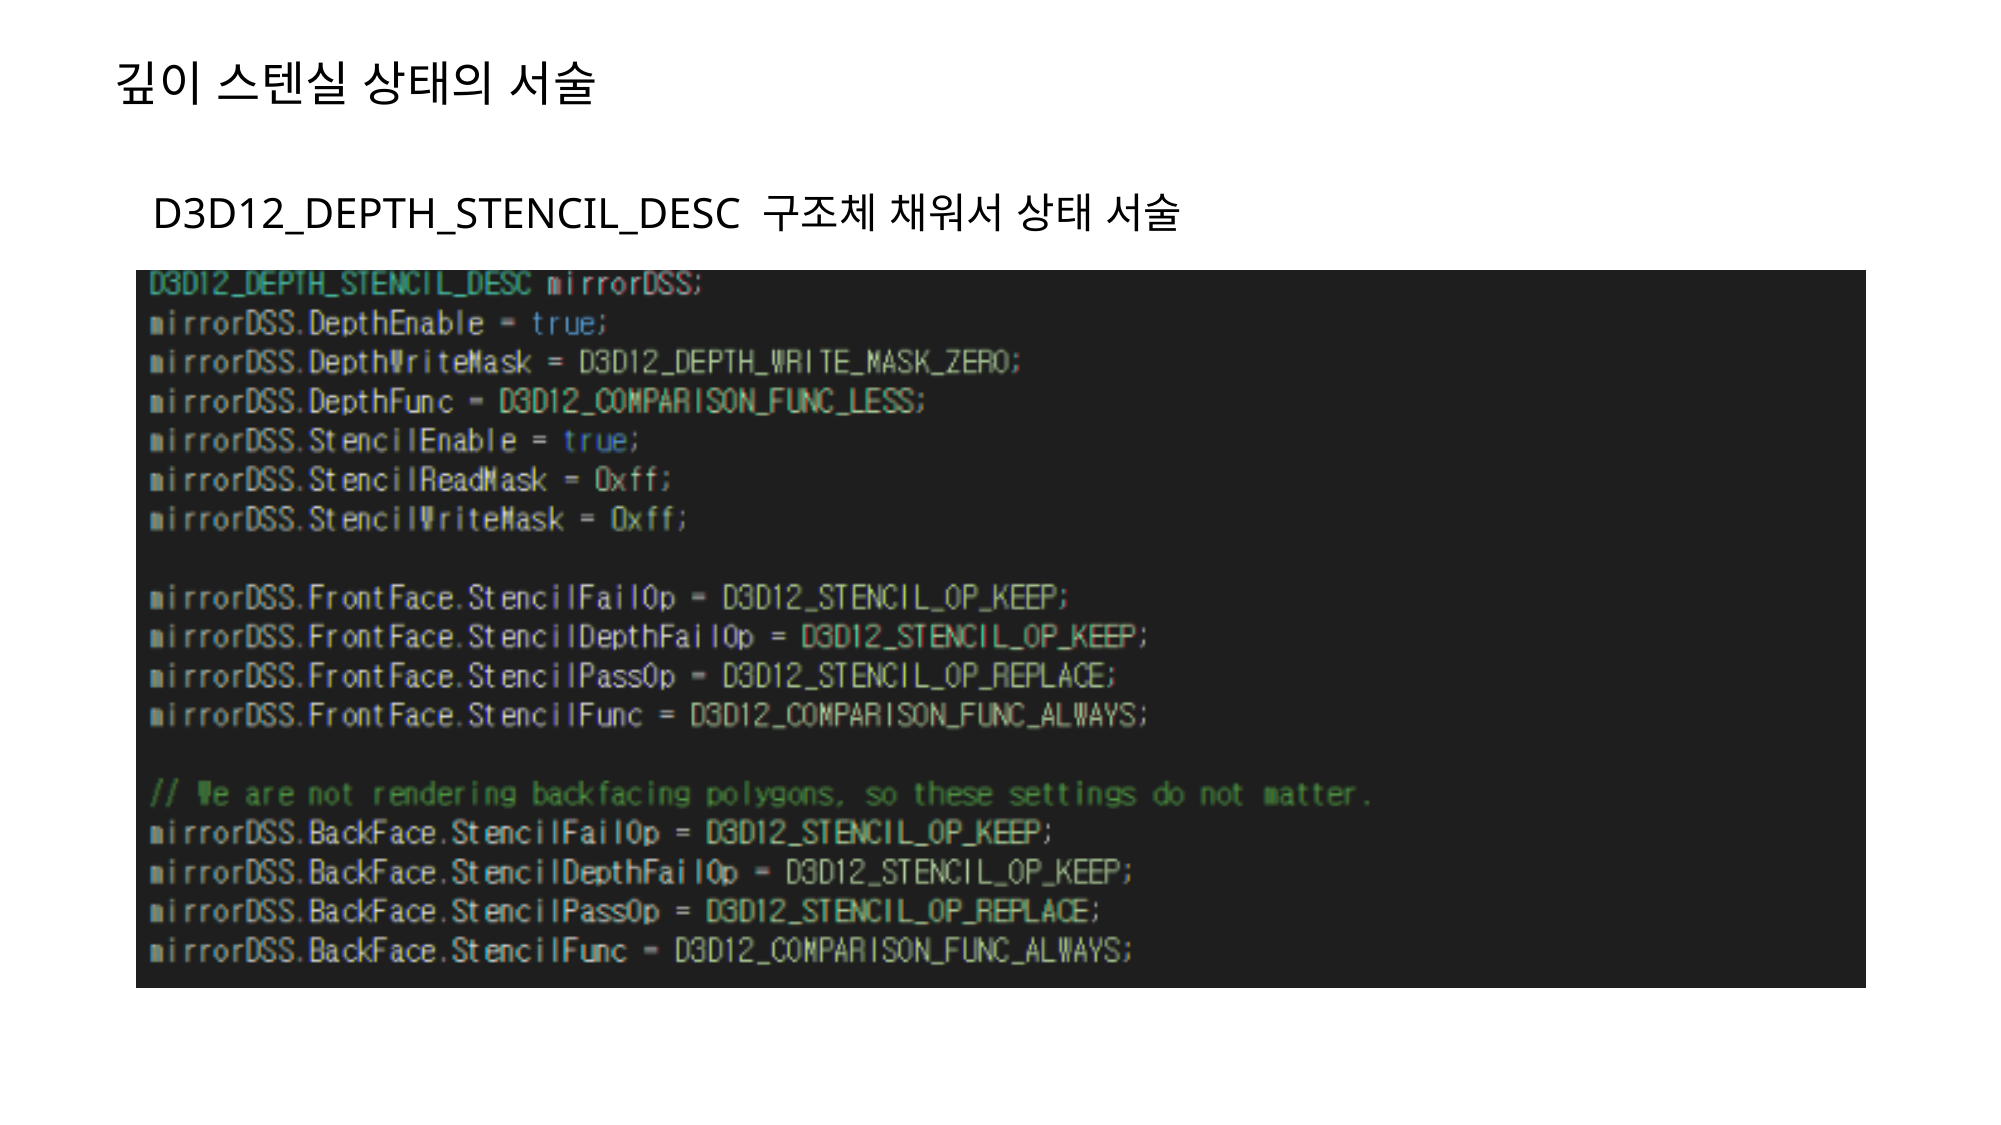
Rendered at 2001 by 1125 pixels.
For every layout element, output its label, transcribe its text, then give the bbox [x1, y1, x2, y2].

picture [136, 270, 1866, 988]
title 깊이 스텐실 상태의 서술 [99, 45, 1901, 119]
list D3D12_DEPTH_STENCIL_DESC 구조체 채워서 상태 서술 [99, 129, 1901, 1006]
